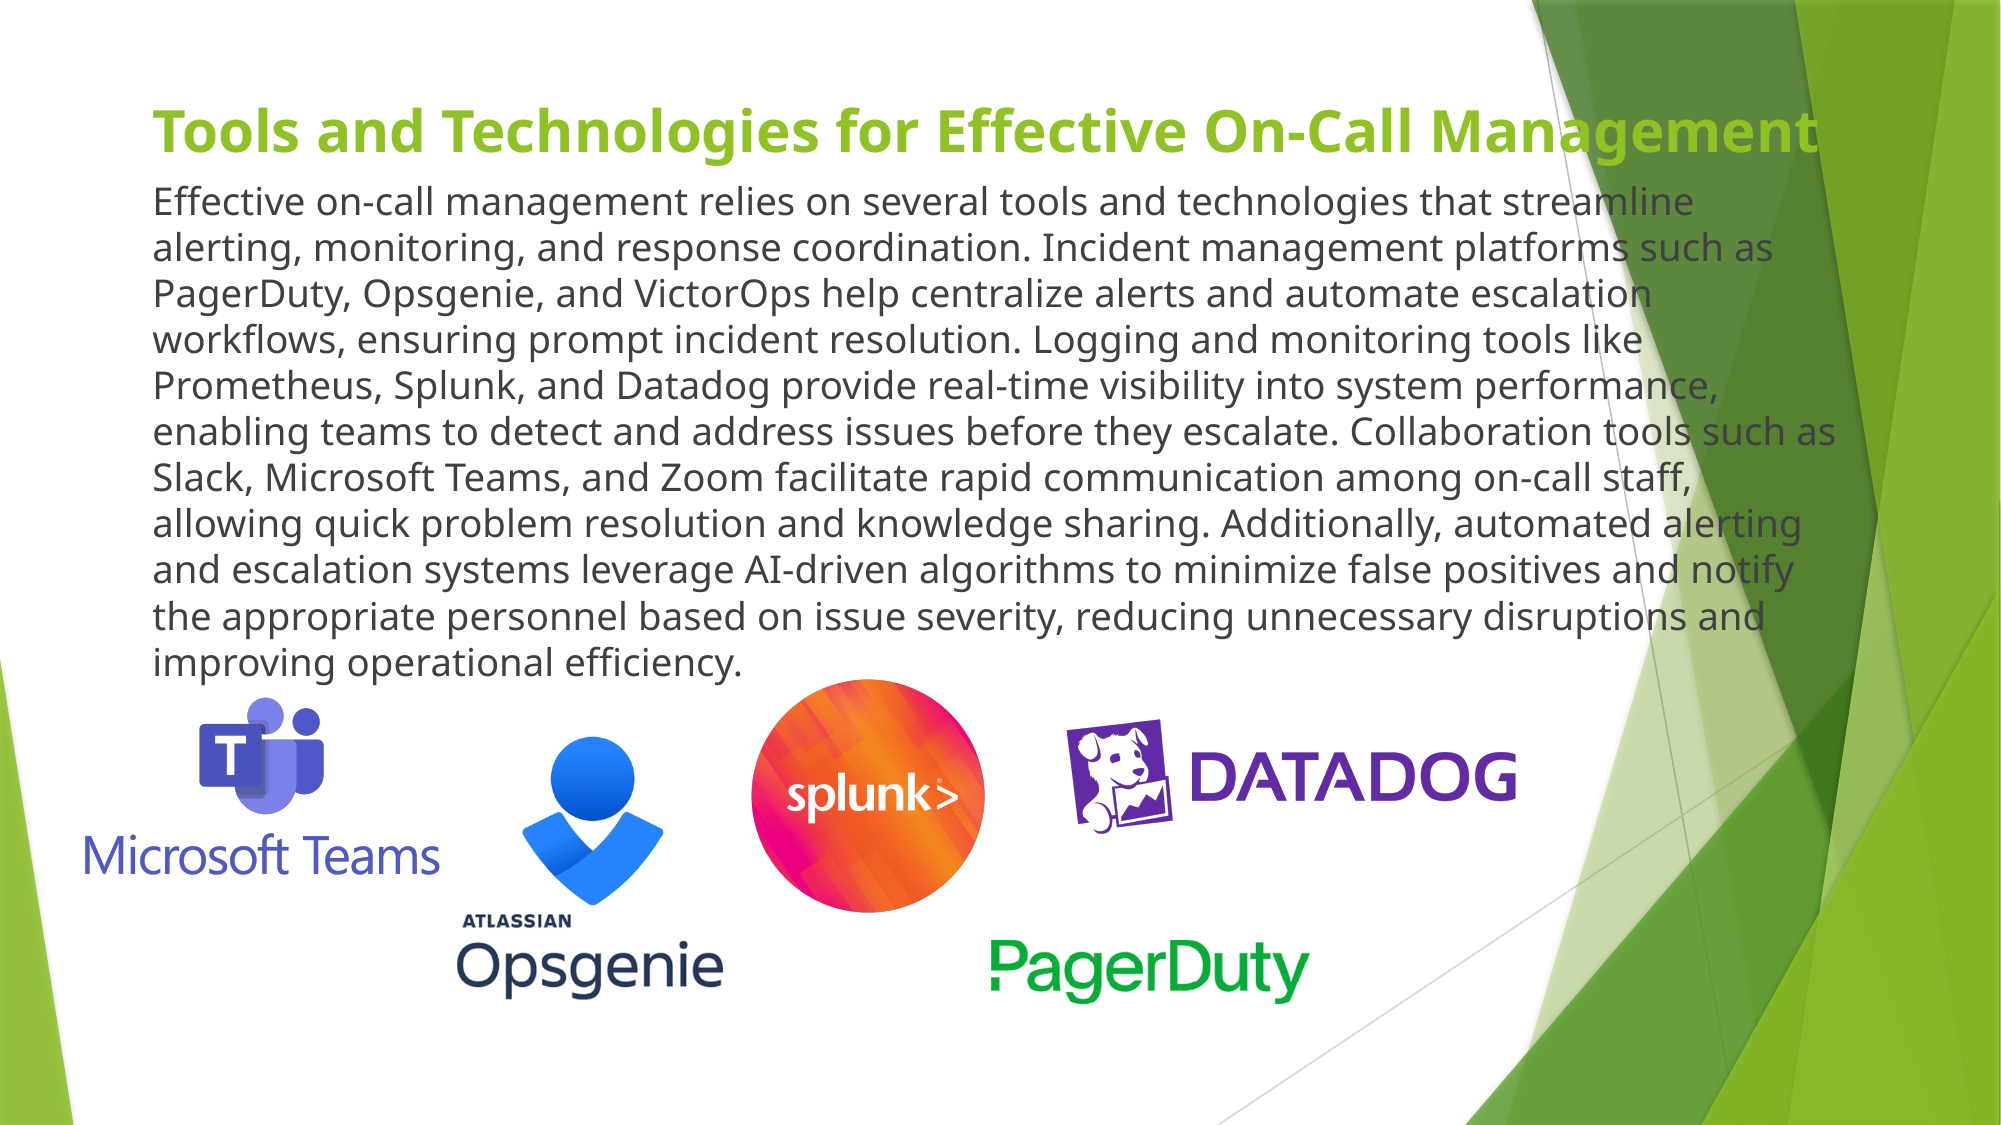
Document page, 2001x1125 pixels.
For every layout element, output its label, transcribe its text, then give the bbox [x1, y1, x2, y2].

title Tools and Technologies for Effective On-Call Management [137, 87, 1863, 169]
picture [76, 643, 1528, 1125]
list Effective on-call management relies on several tools and technologies that streamline alerting, monitoring, and response coordination. Incident management platforms such as PagerDuty, Opsgenie, and VictorOps help centralize alerts and automate escalation workflows, ensuring prompt incident resolution. Logging and monitoring tools like Prometheus, Splunk, and Datadog provide real-time visibility into system performance, enabling teams to detect and address issues before they escalate. Collaboration tools such as Slack, Microsoft Teams, and Zoom facilitate rapid communication among on-call staff, allowing quick problem resolution and knowledge sharing. Additionally, automated alerting and escalation systems leverage AI-driven algorithms to minimize false positives and notify the appropriate personnel based on issue severity, reducing unnecessary disruptions and improving operational efficiency. [137, 169, 1863, 695]
